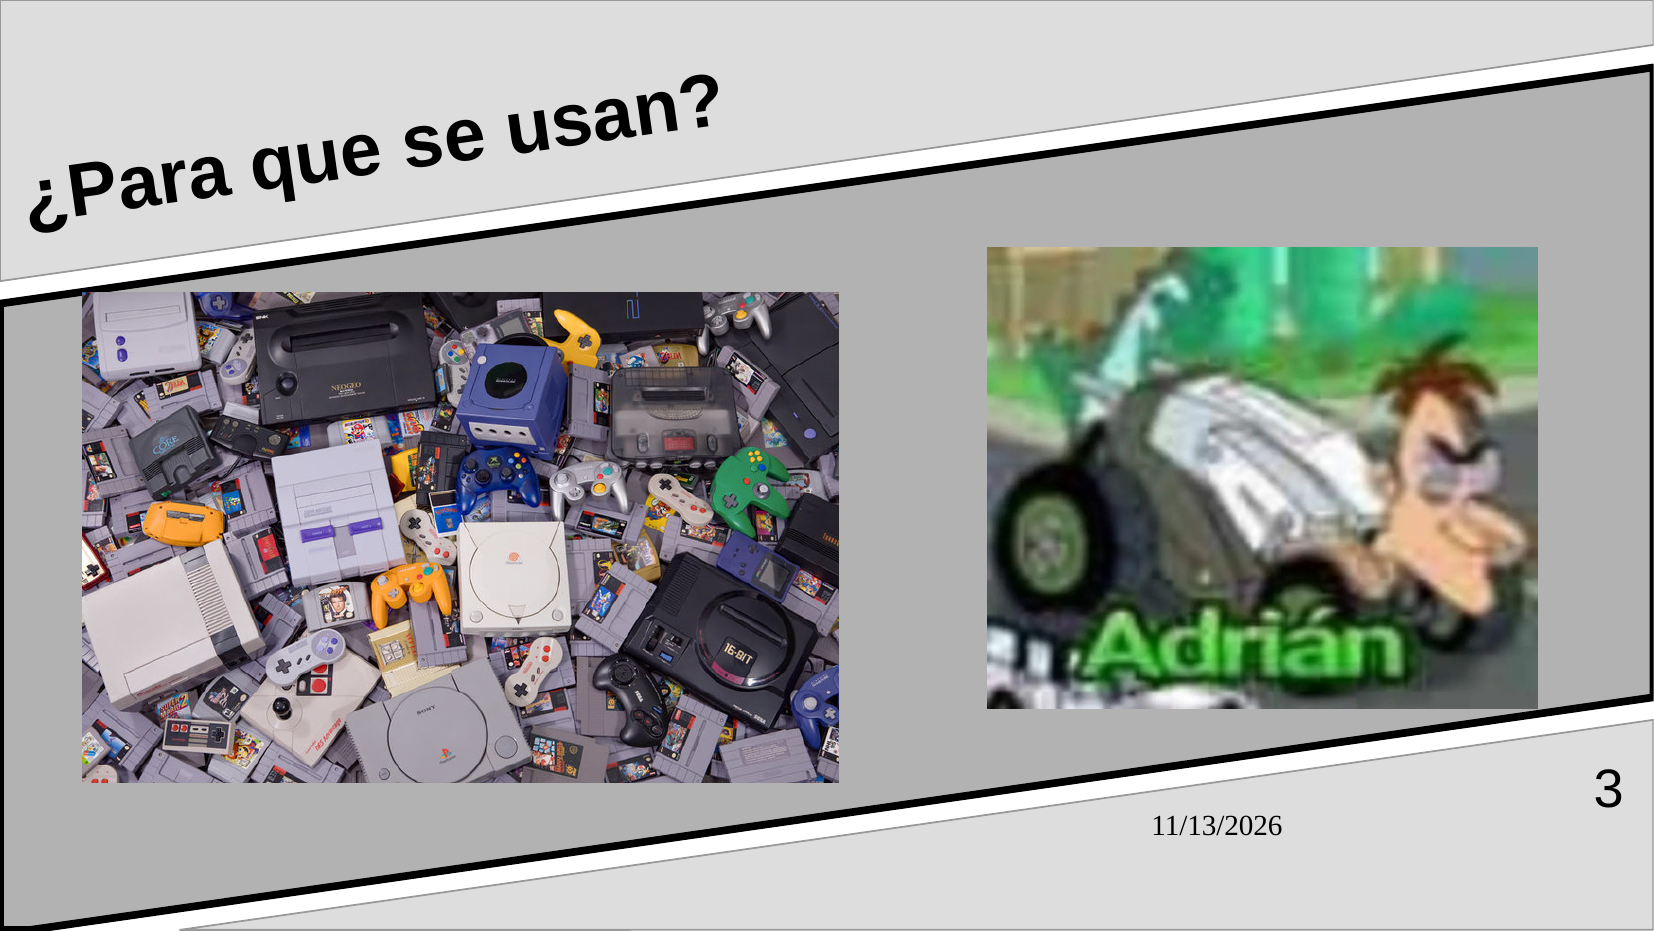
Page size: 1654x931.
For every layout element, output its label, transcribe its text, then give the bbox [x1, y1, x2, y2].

slide_number 3 [1210, 752, 1624, 806]
picture [82, 292, 839, 783]
picture [987, 247, 1538, 709]
title ¿Para que se usan? [11, 0, 1496, 272]
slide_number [1151, 806, 1624, 871]
